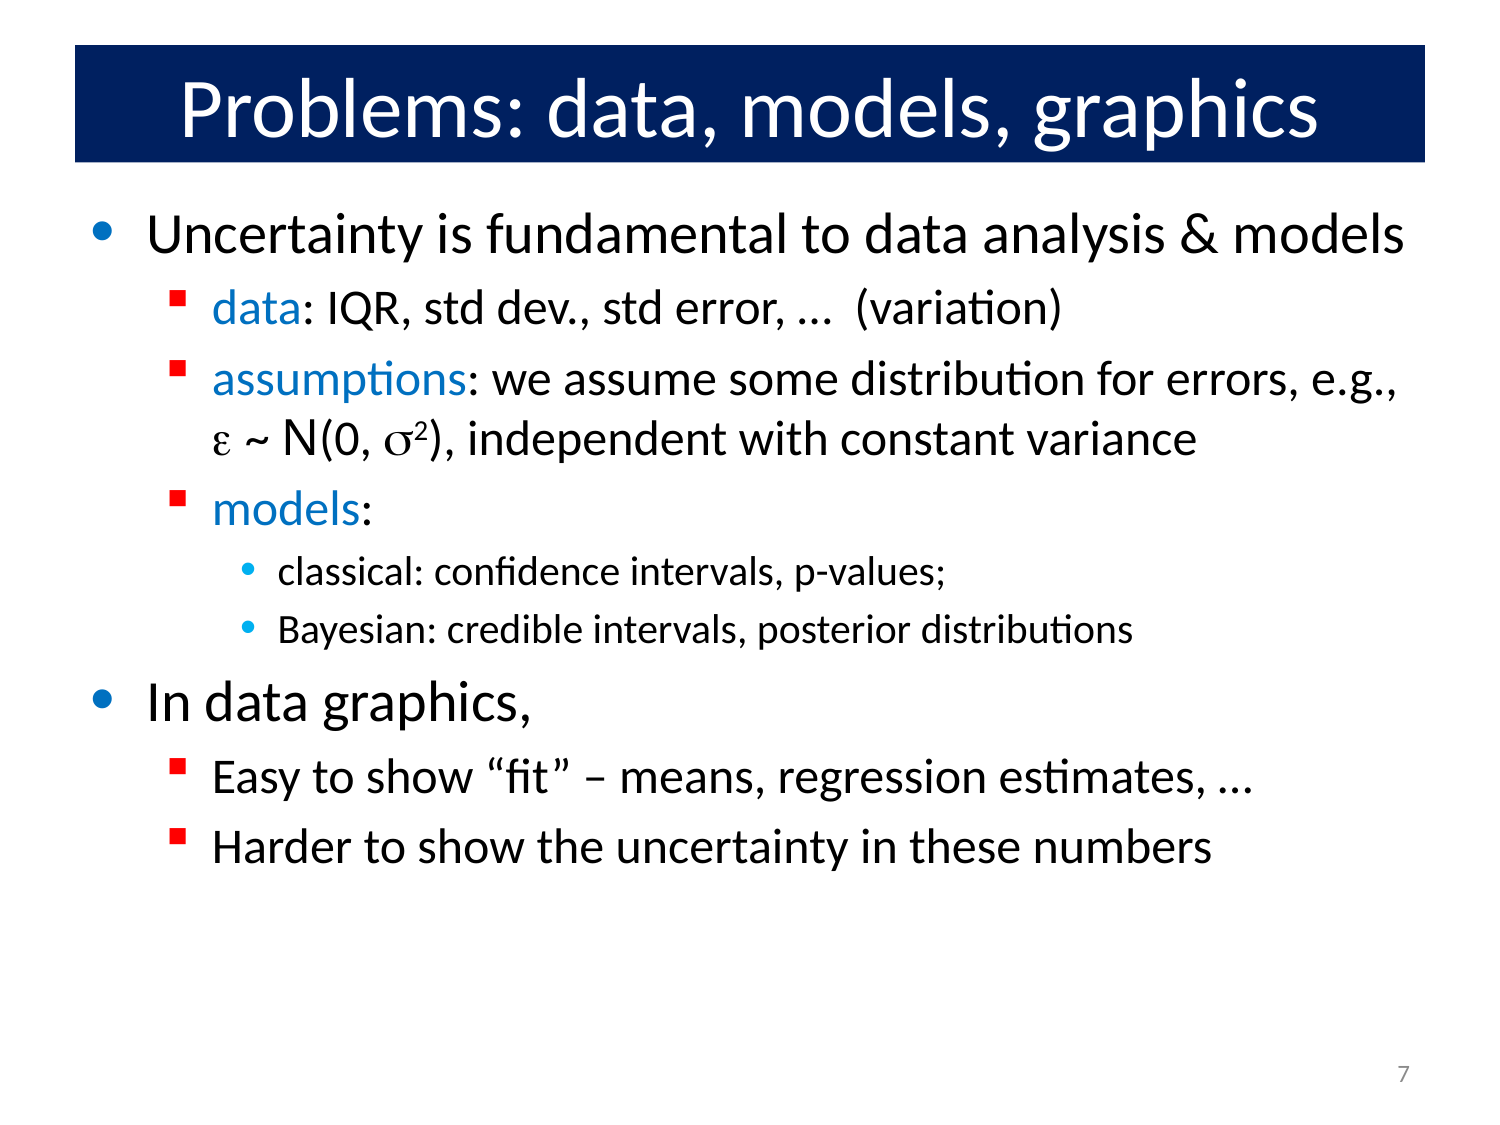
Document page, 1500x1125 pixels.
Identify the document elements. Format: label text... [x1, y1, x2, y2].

title Problems: data, models, graphics [75, 45, 1425, 163]
slide_number 7 [1074, 1042, 1425, 1103]
list Uncertainty is fundamental to data analysis & models data: IQR, std dev., std error, … (variation) assumptions: we assume some distribution for errors, e.g.,  ~ N(0, 2), independent with constant variance models: classical: confidence intervals, p-values; Bayesian: credible intervals, posterior distributions In data graphics, Easy to show “fit” – means, regression estimates, … Harder to show the uncertainty in these numbers [75, 187, 1425, 1025]
